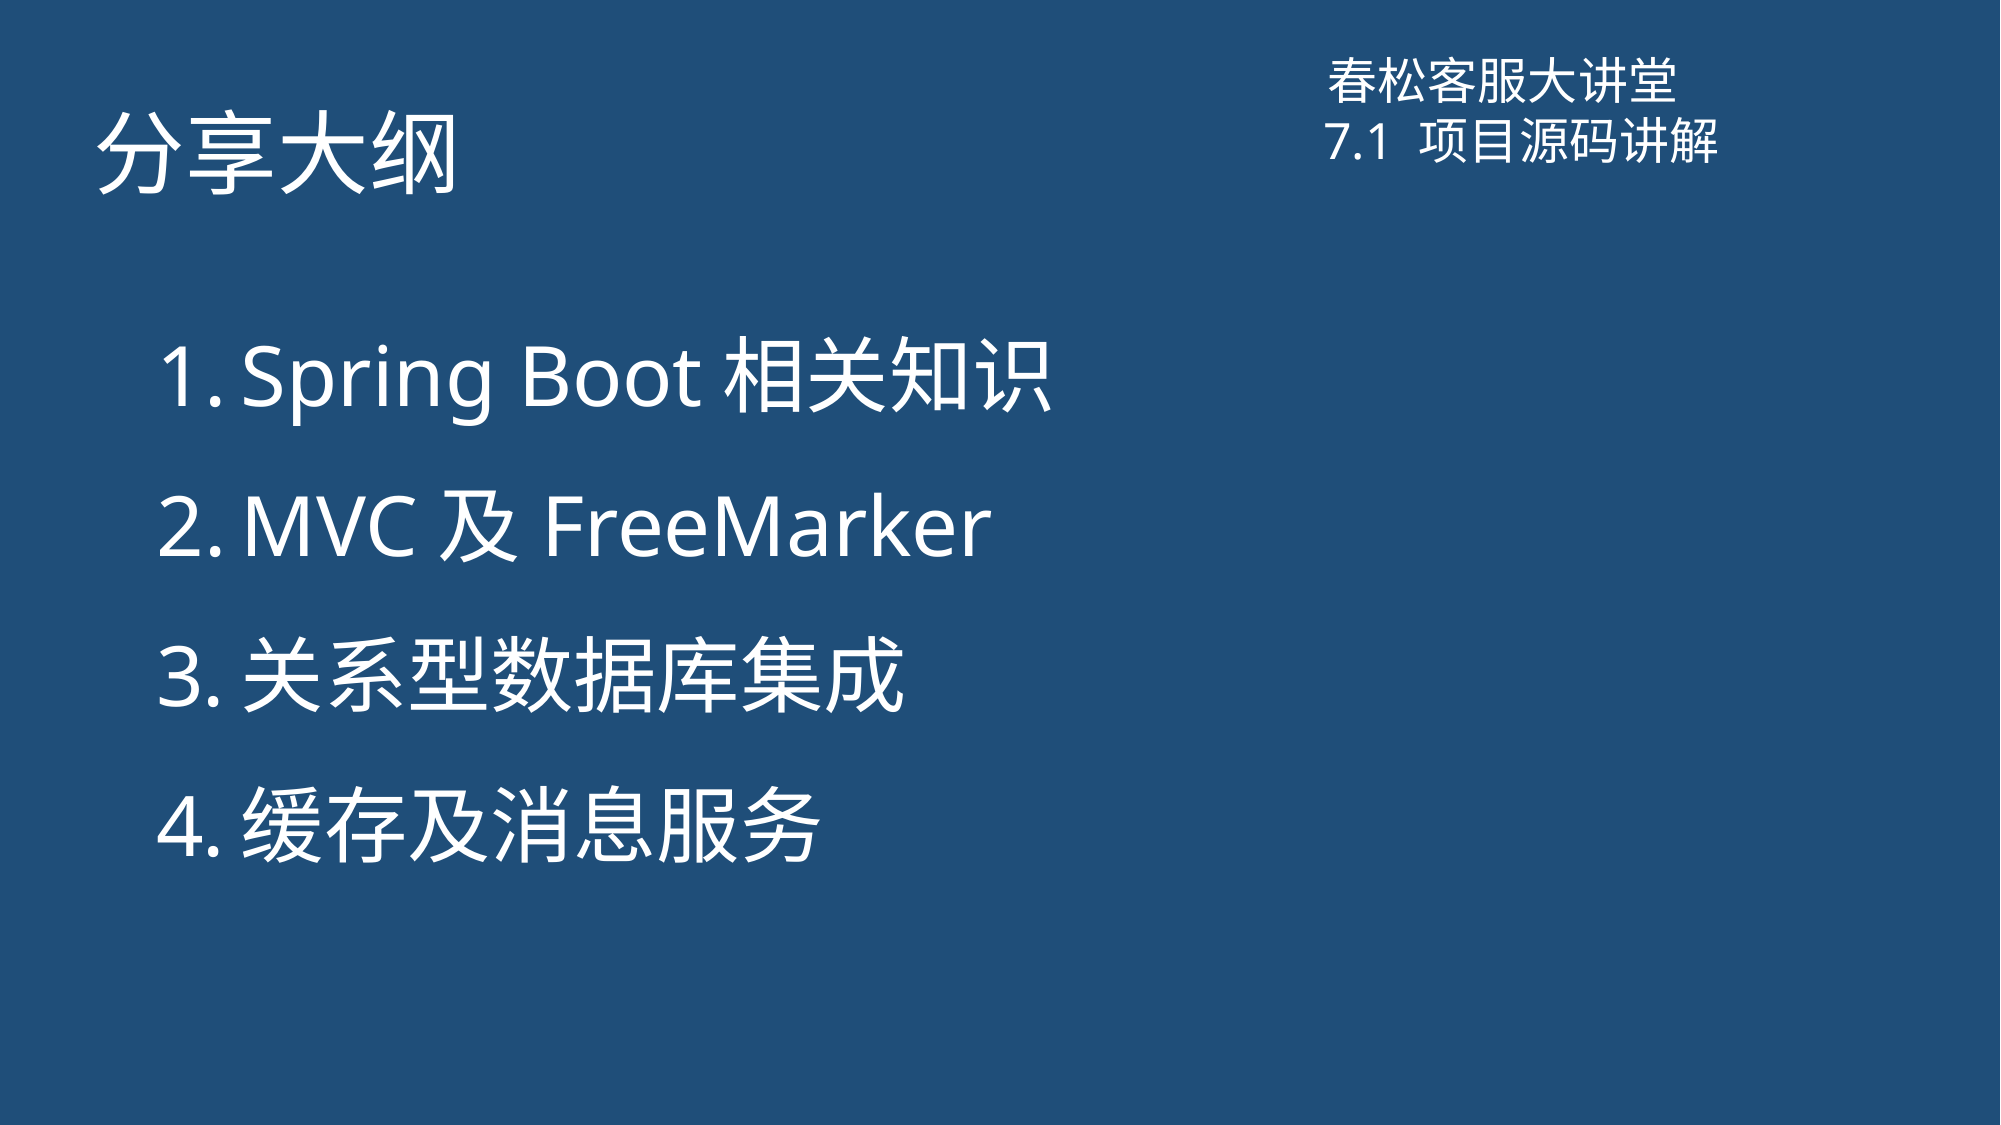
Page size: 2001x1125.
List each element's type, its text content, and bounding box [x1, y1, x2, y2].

text_box 7.1 项目源码讲解 [1308, 102, 1734, 178]
text_box Spring Boot相关知识 MVC及FreeMarker 关系型数据库集成 缓存及消息服务 [148, 266, 1559, 1125]
title 分享大纲 [79, 48, 1159, 267]
text_box 春松客服大讲堂 [1313, 41, 1693, 117]
